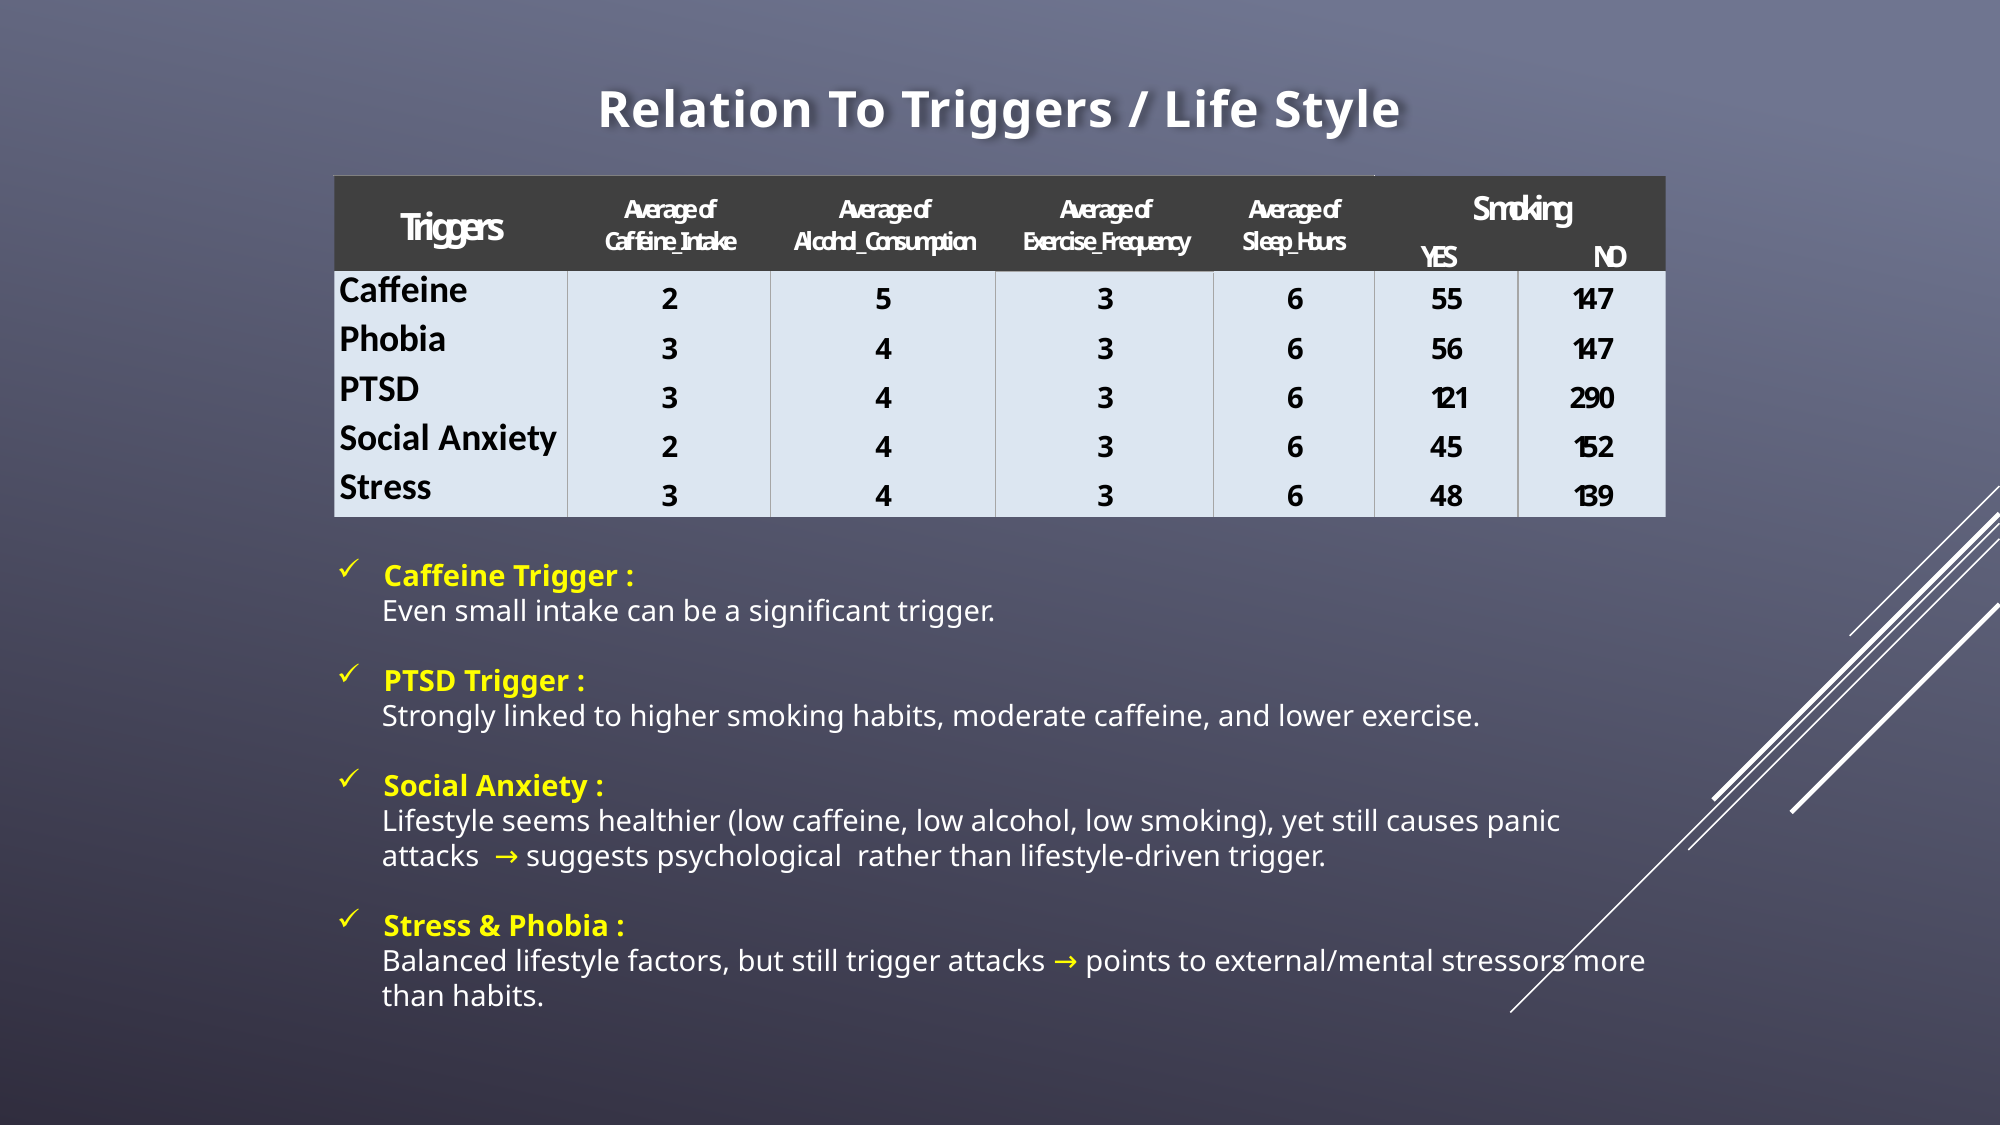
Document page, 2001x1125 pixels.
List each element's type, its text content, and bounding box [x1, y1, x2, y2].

text_box Relation To Triggers / Life Style [487, 61, 1512, 147]
picture [332, 175, 1667, 519]
text_box Caffeine Trigger : Even small intake can be a significant trigger. PTSD Trigger : Strongly linked to higher smoking habits, moderate caffeine, and lower exercise. Social Anxiety : Lifestyle seems healthier (low caffeine, low alcohol, low smoking), yet still causes panic attacks → suggests psychological rather than lifestyle-driven trigger. Stress & Phobia : Balanced lifestyle factors, but still trigger attacks → points to external/mental stressors more than habits. [321, 549, 1729, 1020]
